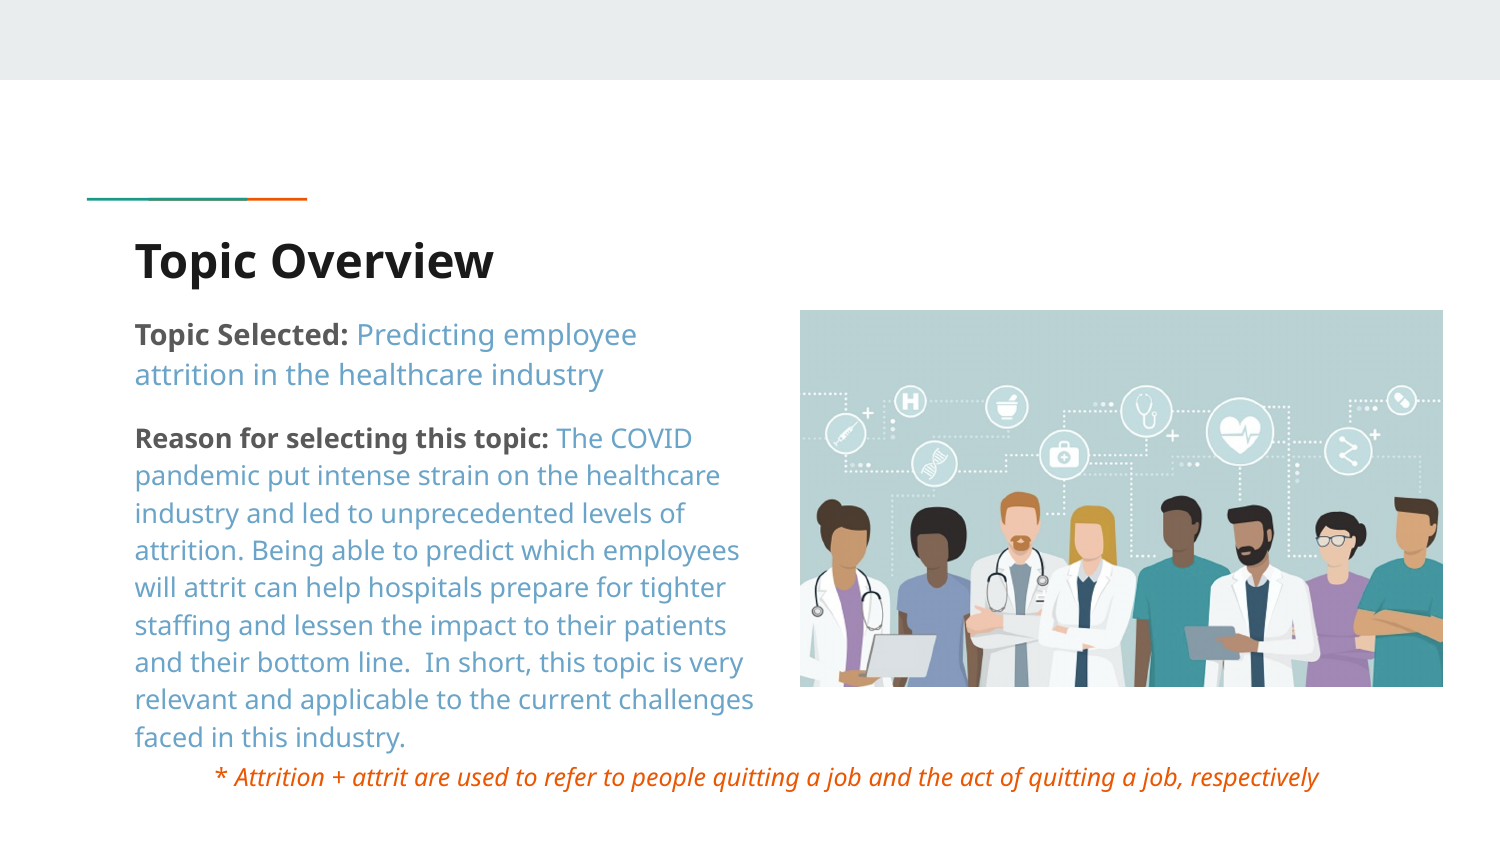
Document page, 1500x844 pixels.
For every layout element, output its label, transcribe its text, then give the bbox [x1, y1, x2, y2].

text_box * Attrition + attrit are used to refer to people quitting a job and the act of quitting a job, respectively [143, 746, 1392, 807]
picture [799, 310, 1445, 687]
title Topic Overview [119, 216, 1381, 305]
list Topic Selected: Predicting employee attrition in the healthcare industry Reason for selecting this topic: The COVID pandemic put intense strain on the healthcare industry and led to unprecedented levels of attrition. Being able to predict which employees will attrit can help hospitals prepare for tighter staffing and lessen the impact to their patients and their bottom line. In short, this topic is very relevant and applicable to the current challenges faced in this industry. [119, 296, 771, 777]
